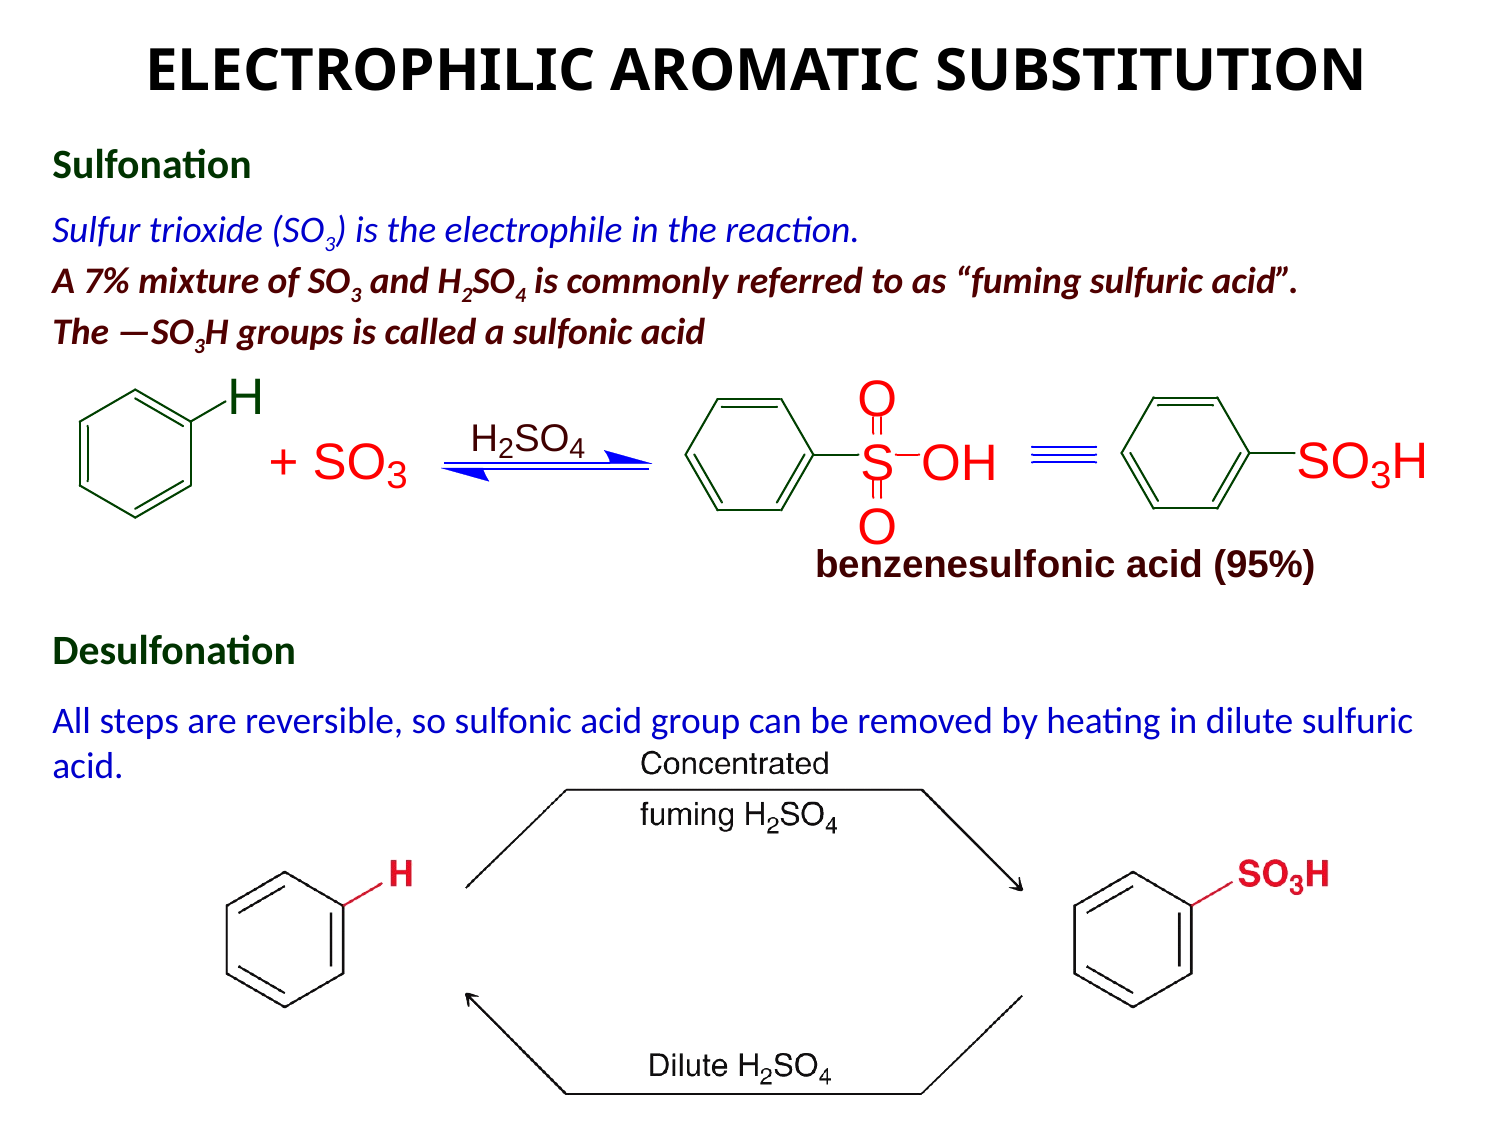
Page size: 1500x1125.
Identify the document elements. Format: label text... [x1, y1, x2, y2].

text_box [74, 369, 1438, 588]
picture [217, 737, 1338, 1106]
text_box ELECTROPHILIC AROMATIC SUBSTITUTION Sulfonation Sulfur trioxide (SO3) is the electrophile in the reaction. A 7% mixture of SO3 and H2SO4 is commonly referred to as “fuming sulfuric acid”. The —SO3H groups is called a sulfonic acid Desulfonation All steps are reversible, so sulfonic acid group can be removed by heating in dilute sulfuric acid. [37, 24, 1475, 878]
